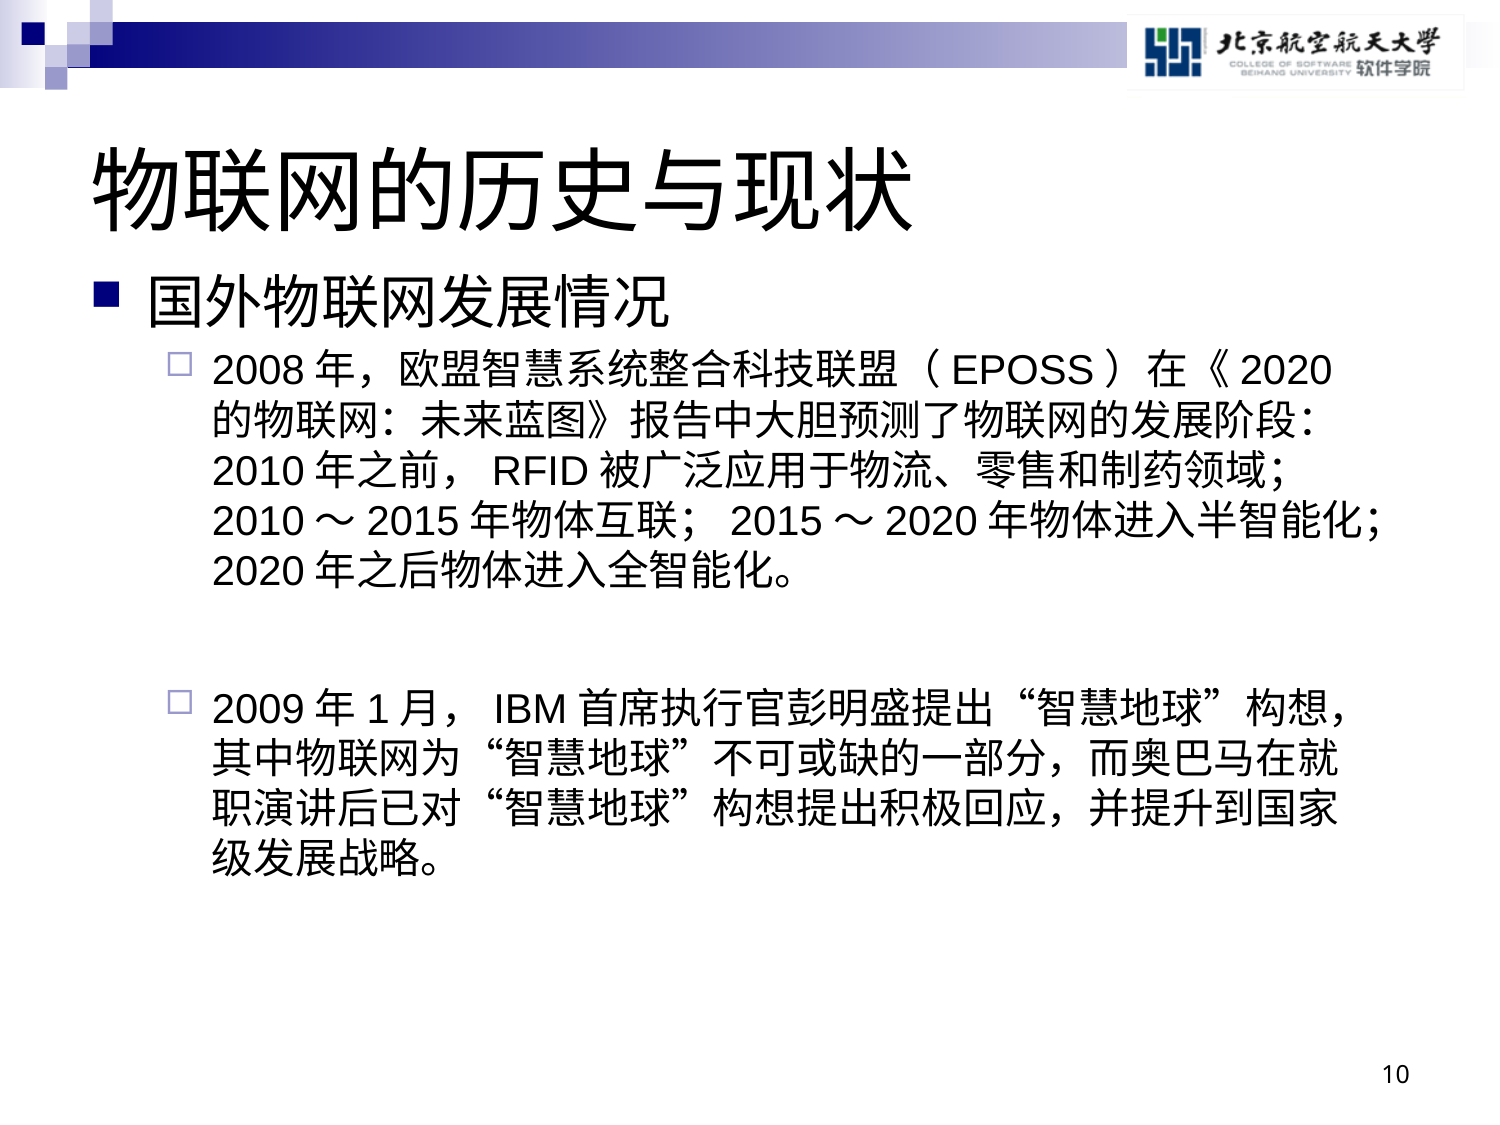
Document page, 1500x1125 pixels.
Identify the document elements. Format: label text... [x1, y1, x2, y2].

picture [1127, 14, 1466, 99]
list 国外物联网发展情况 2008年，欧盟智慧系统整合科技联盟（EPOSS）在《2020的物联网：未来蓝图》报告中大胆预测了物联网的发展阶段：2010年之前，RFID被广泛应用于物流、零售和制药领域；2010～2015年物体互联；2015～2020年物体进入半智能化；2020年之后物体进入全智能化。 2009年1月，IBM首席执行官彭明盛提出“智慧地球”构想，其中物联网为“智慧地球”不可或缺的一部分，而奥巴马在就职演讲后已对“智慧地球”构想提出积极回应，并提升到国家级发展战略。 [75, 257, 1384, 990]
title 物联网的历史与现状 [75, 75, 1425, 300]
slide_number 10 [1074, 1024, 1426, 1101]
